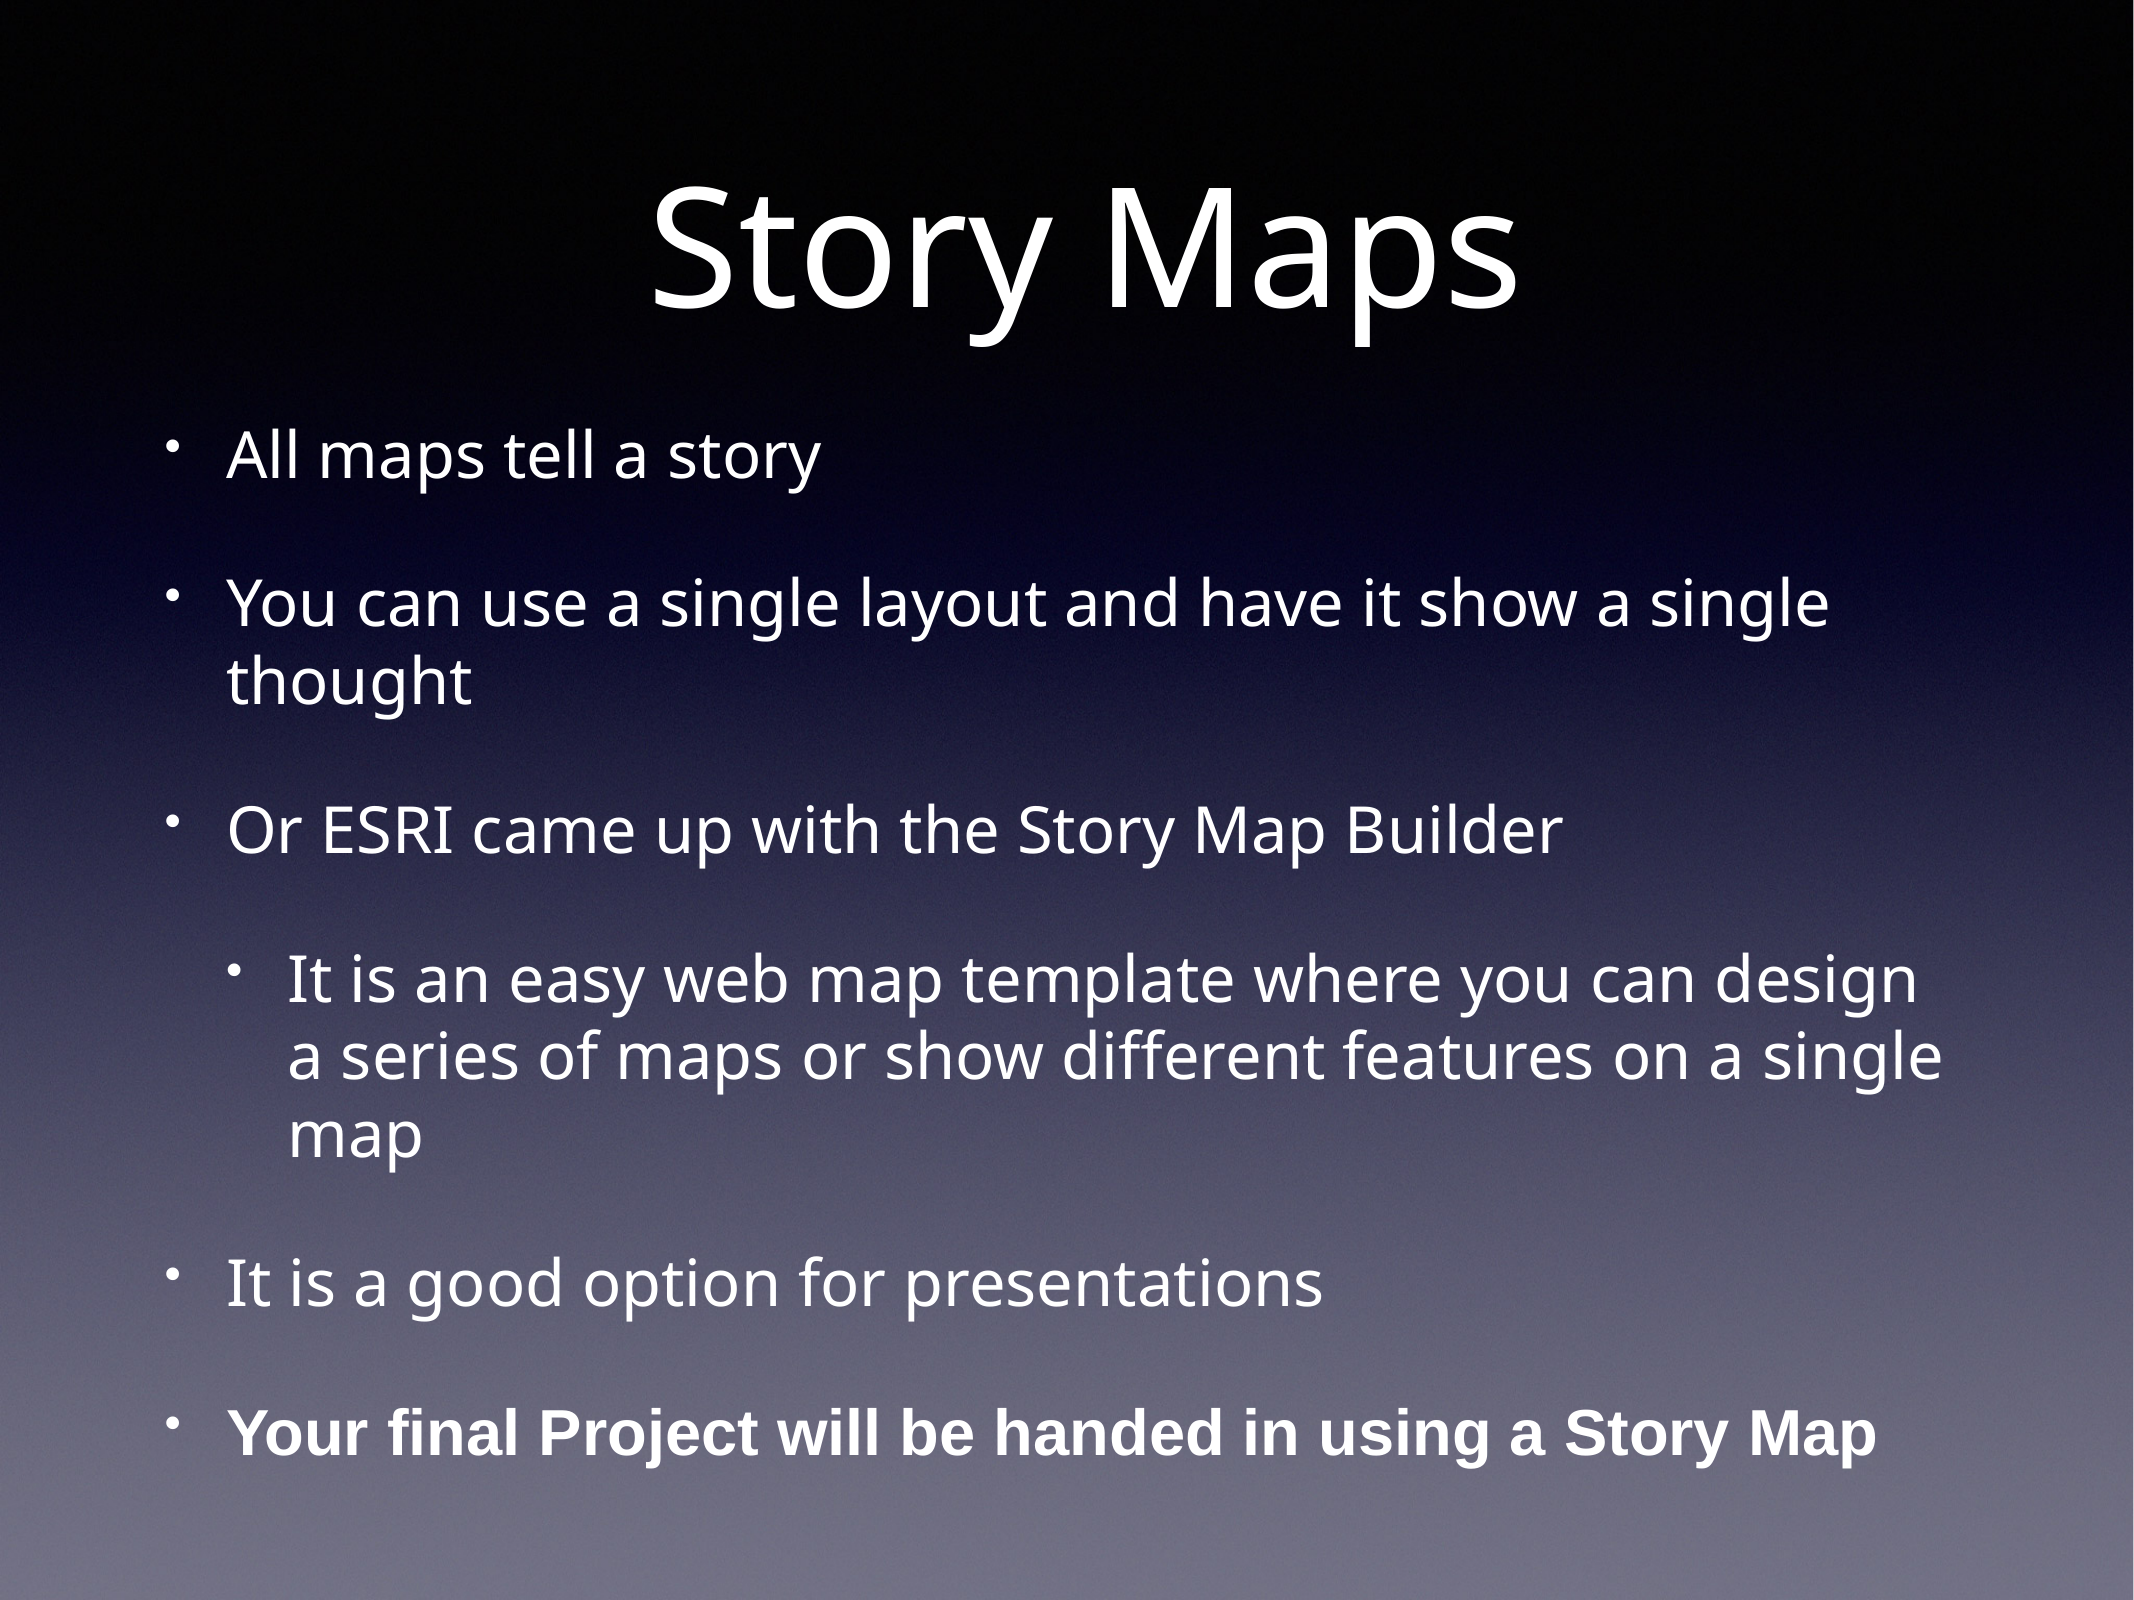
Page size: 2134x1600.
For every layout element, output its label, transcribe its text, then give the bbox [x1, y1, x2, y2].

title Story Maps [155, 66, 1978, 416]
list All maps tell a story You can use a single layout and have it show a single thought Or ESRI came up with the Story Map Builder It is an easy web map template where you can design a series of maps or show different features on a single map It is a good option for presentations Your final Project will be handed in using a Story Map [155, 424, 1978, 1457]
picture [0, 0, 2134, 1600]
